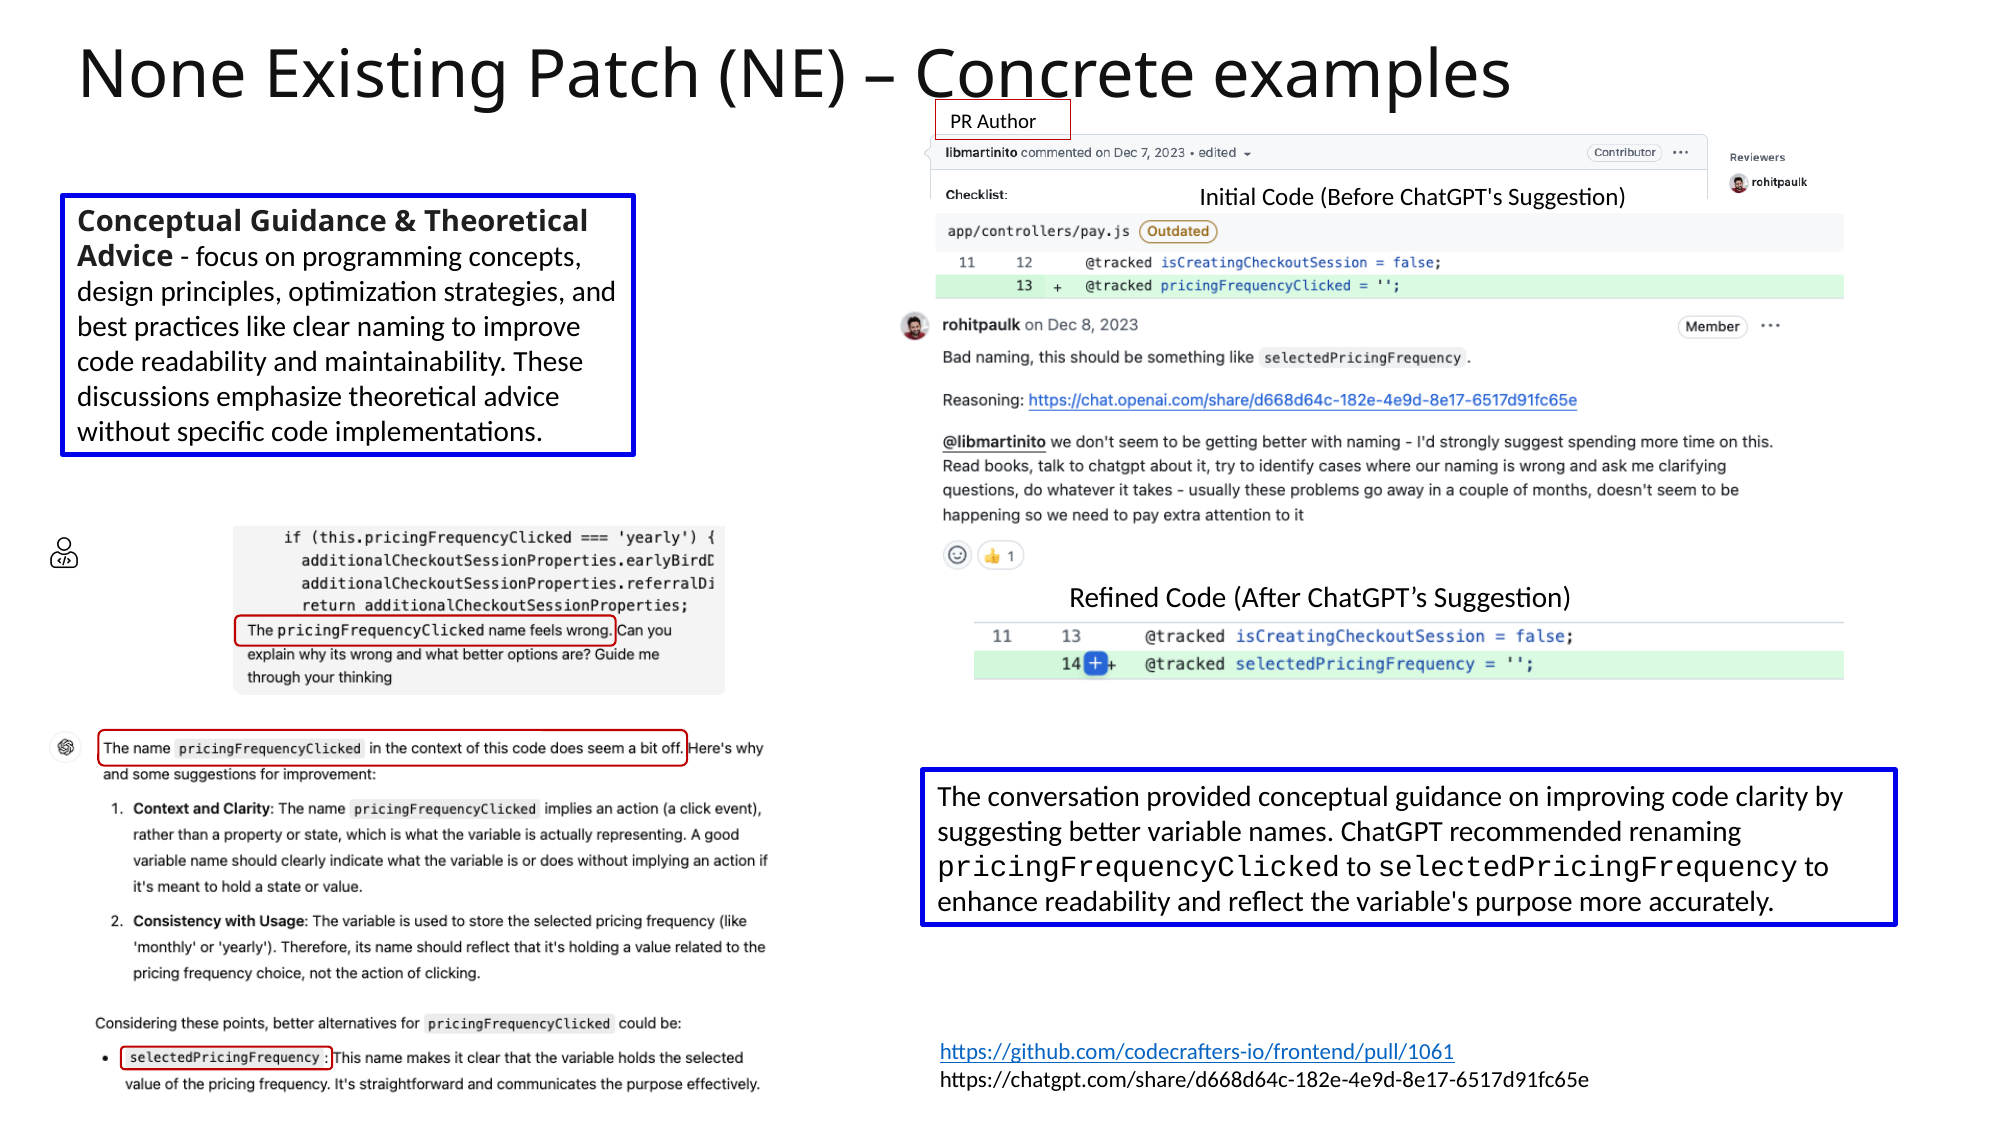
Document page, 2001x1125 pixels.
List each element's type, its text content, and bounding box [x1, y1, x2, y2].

text_box Conceptual Guidance & Theoretical Advice - focus on programming concepts, design principles, optimization strategies, and best practices like clear naming to improve code readability and maintainability. These discussions emphasize theoretical advice without specific code implementations. [62, 195, 634, 455]
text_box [924, 99, 1844, 312]
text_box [974, 570, 1844, 681]
picture [893, 300, 1802, 578]
text_box https://github.com/codecrafters-io/frontend/pull/1061 https://chatgpt.com/share/d668d64c-182e-4e9d-8e17-6517d91fc65e [924, 1029, 1692, 1100]
title None Existing Patch (NE) – Concrete examples [62, 24, 1788, 127]
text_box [45, 526, 777, 1105]
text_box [98, 615, 688, 1070]
text_box The conversation provided conceptual guidance on improving code clarity by suggesting better variable names. ChatGPT recommended renaming pricingFrequencyClicked to selectedPricingFrequency to enhance readability and reflect the variable's purpose more accurately. [922, 769, 1896, 925]
